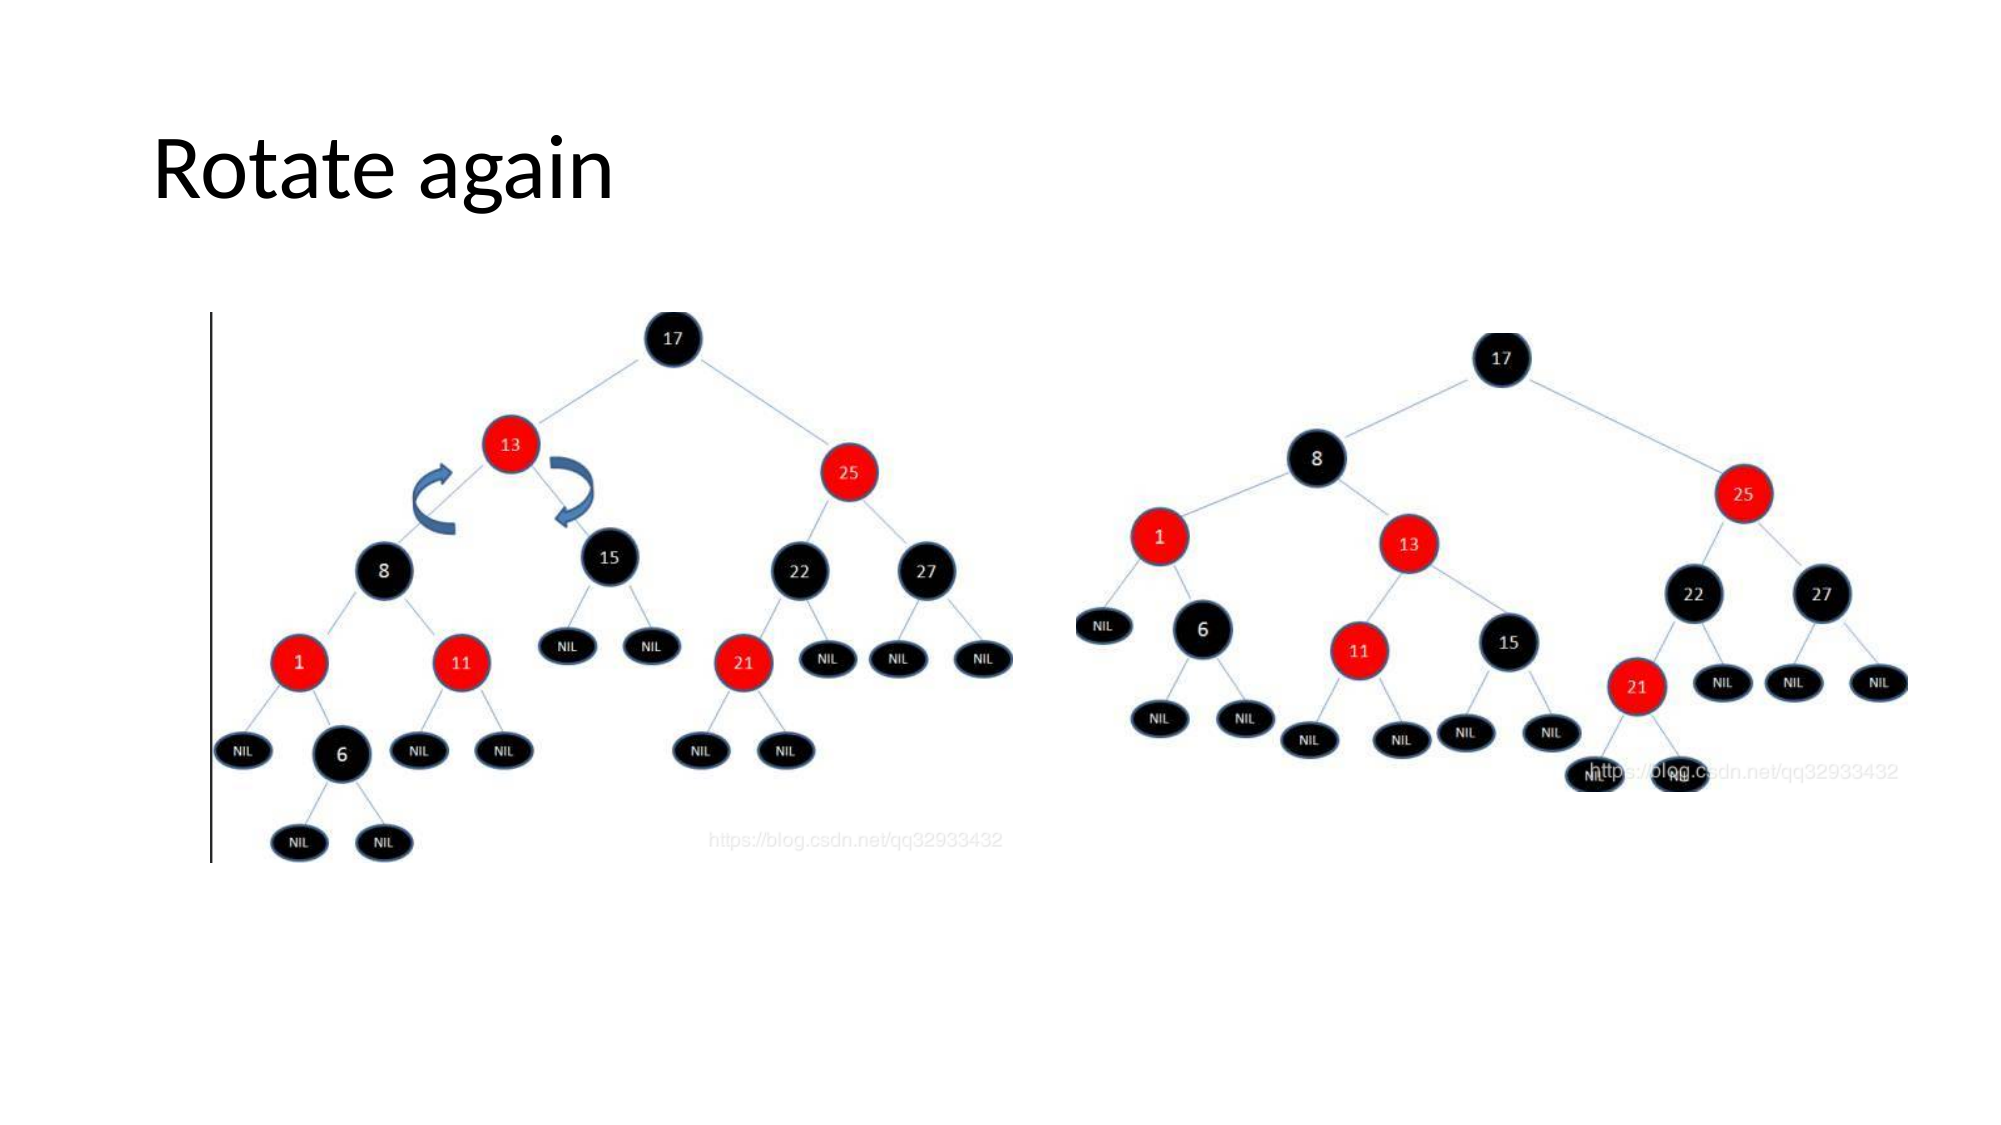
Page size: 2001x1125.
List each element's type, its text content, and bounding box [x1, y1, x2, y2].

title Rotate again [137, 59, 1863, 278]
picture [1076, 333, 1908, 792]
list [210, 312, 1013, 863]
